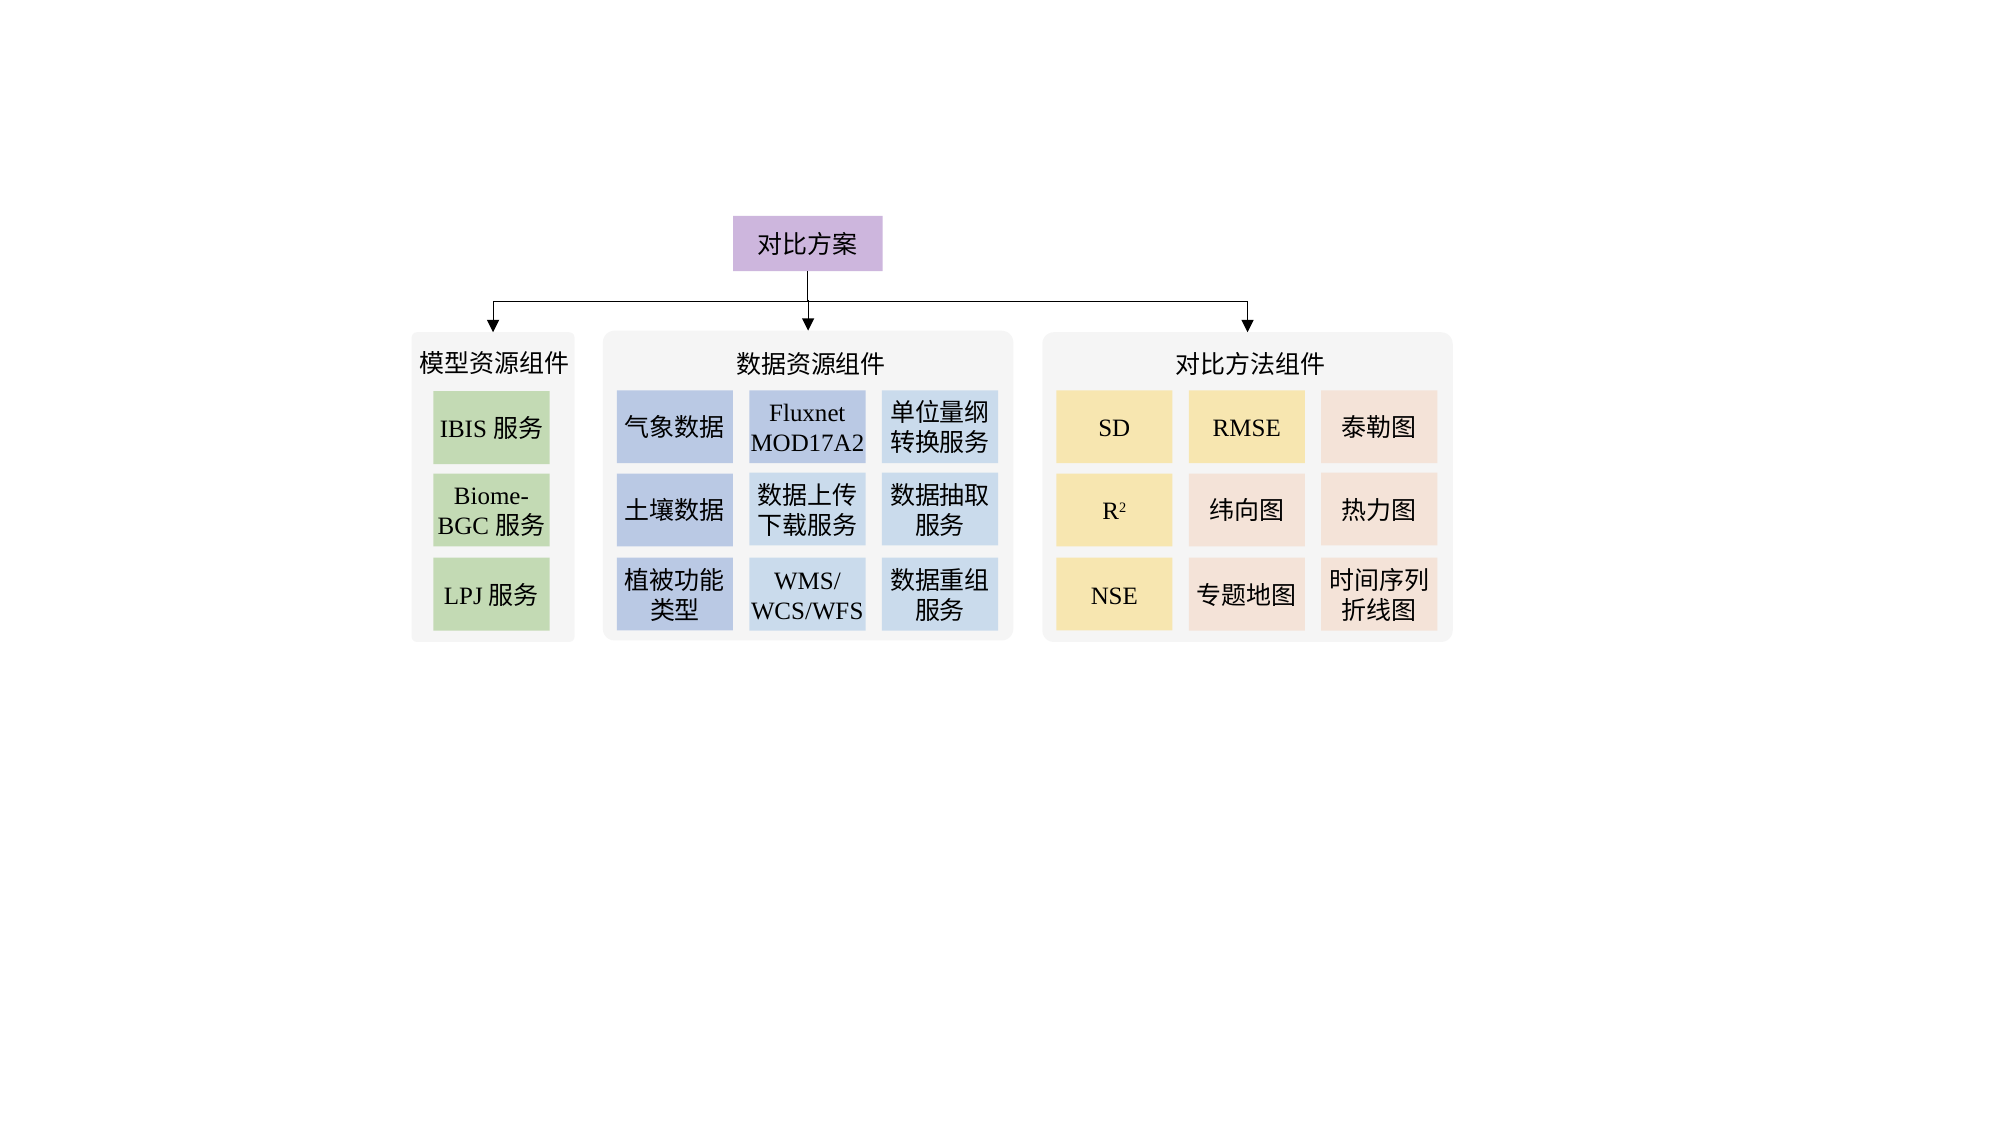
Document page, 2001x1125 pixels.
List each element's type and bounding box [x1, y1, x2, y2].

text_box [403, 215, 1453, 642]
